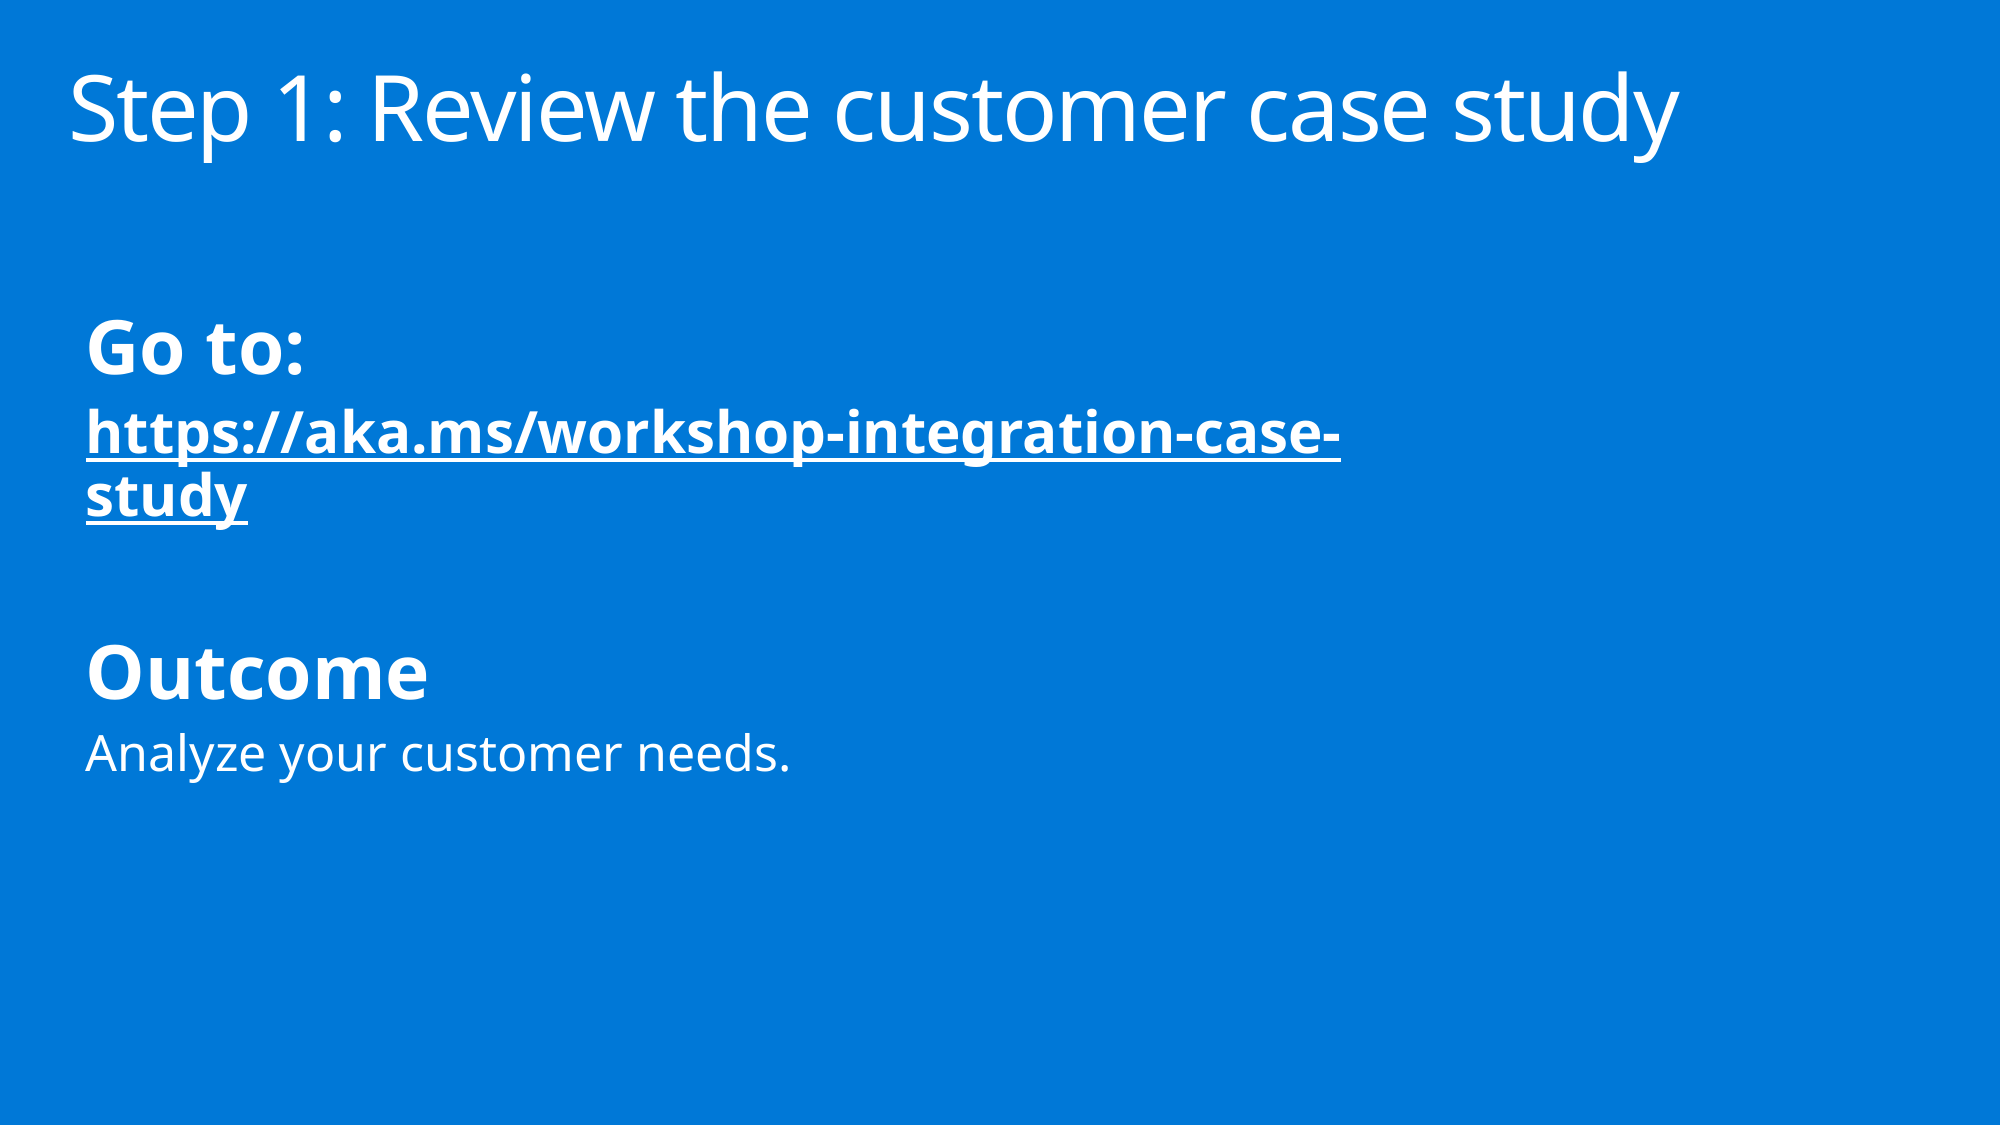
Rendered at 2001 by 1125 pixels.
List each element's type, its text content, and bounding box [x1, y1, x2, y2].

title Step 1: Review the customer case study [44, 47, 1957, 196]
text_box Go to: https://aka.ms/workshop-integration-case-study Outcome Analyze your customer needs. [55, 285, 1418, 940]
